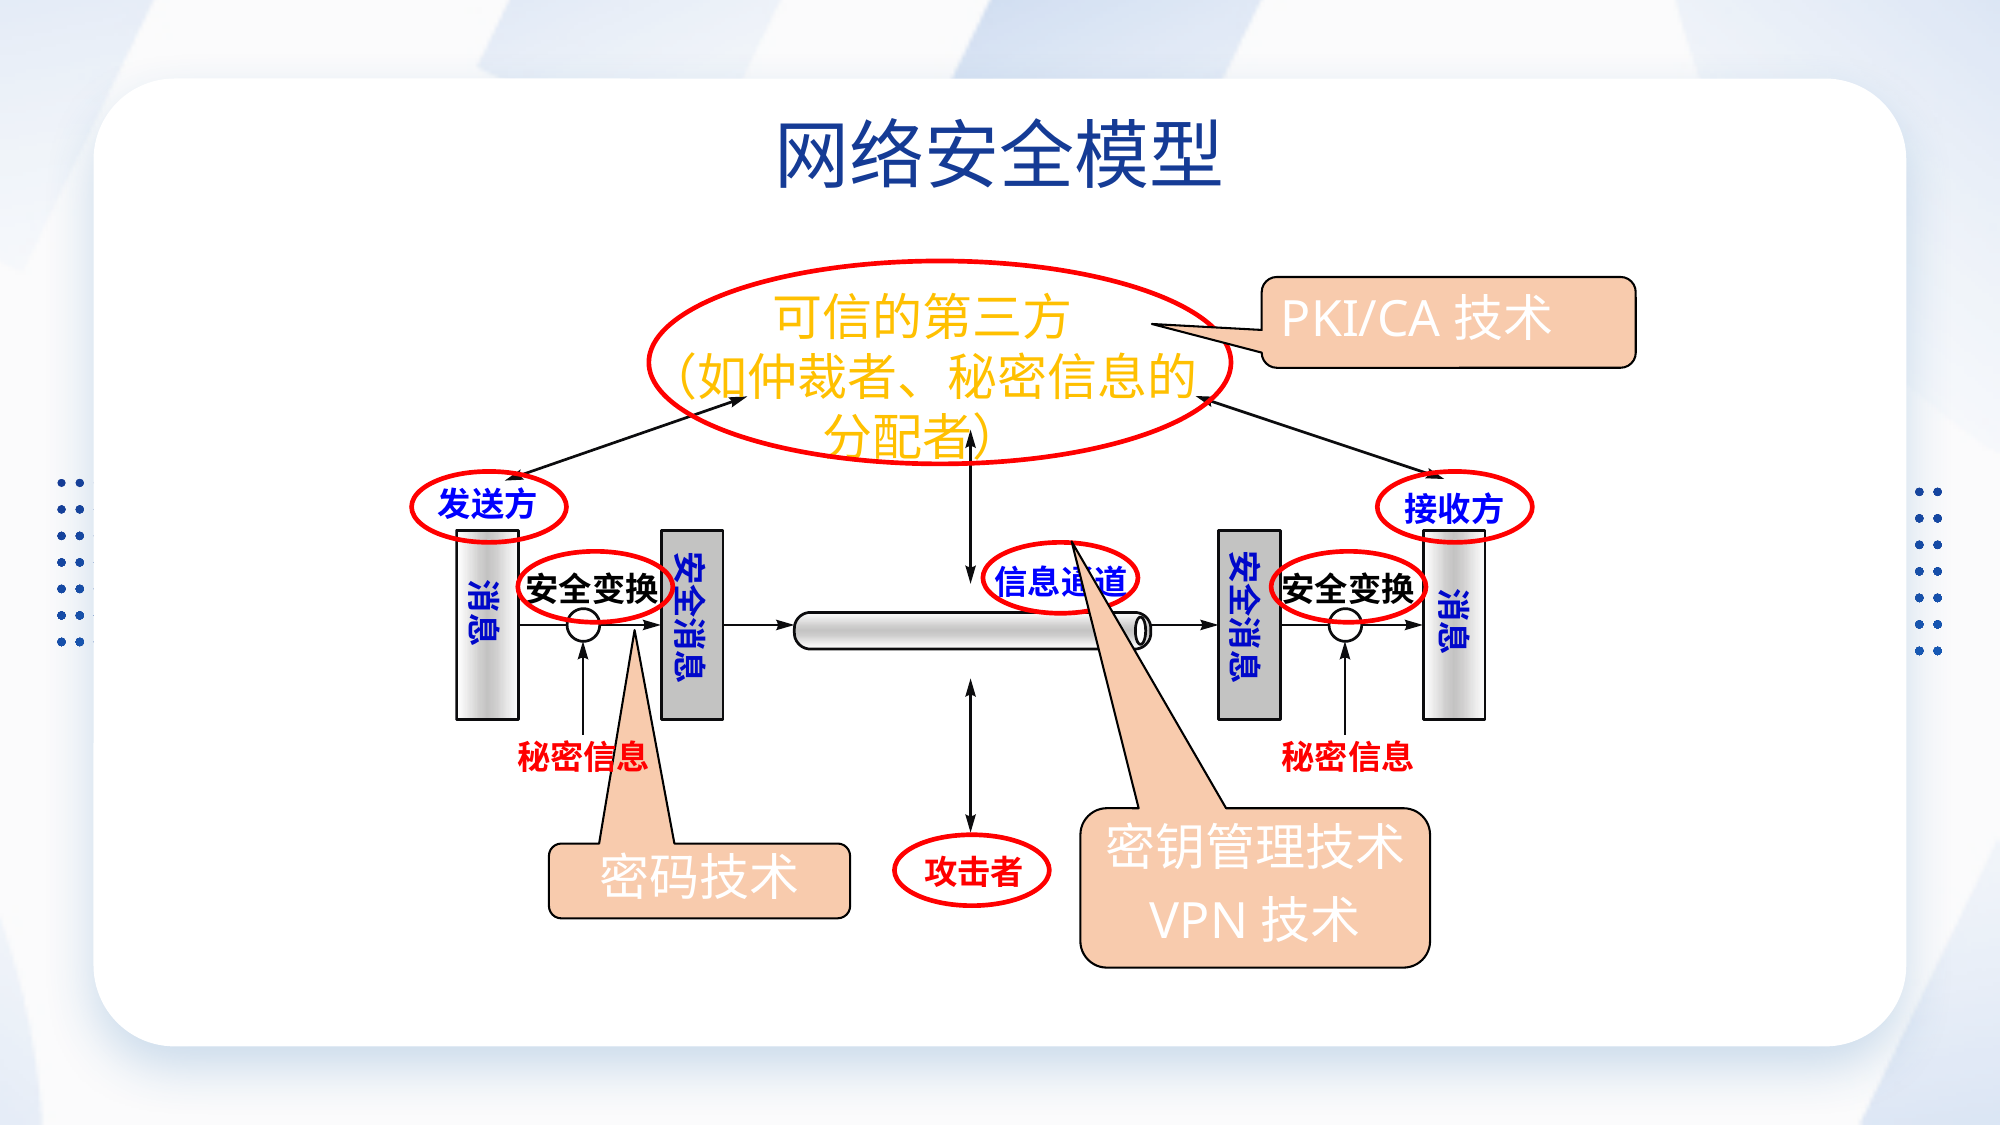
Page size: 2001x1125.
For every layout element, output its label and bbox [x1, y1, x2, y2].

picture [0, 0, 2000, 1125]
text_box [423, 395, 1487, 833]
